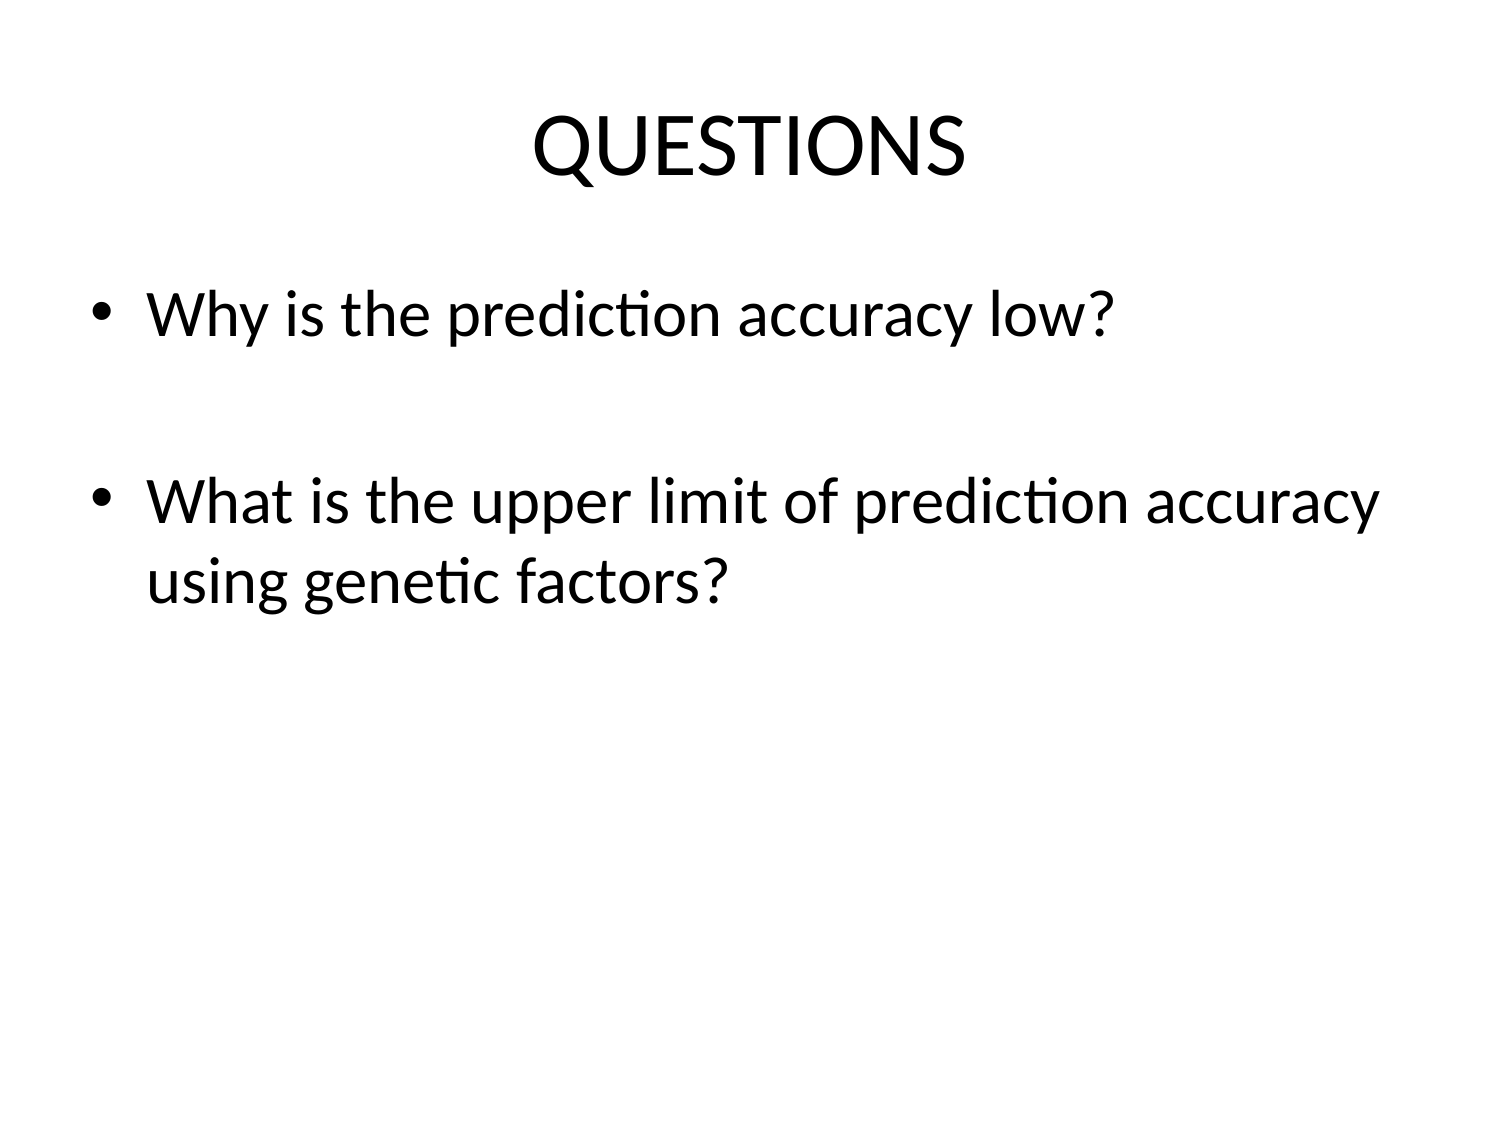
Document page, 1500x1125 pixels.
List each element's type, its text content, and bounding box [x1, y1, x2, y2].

list Why is the prediction accuracy low? What is the upper limit of prediction accuracy using genetic factors? [75, 262, 1425, 1005]
title QUESTIONS [75, 45, 1425, 233]
